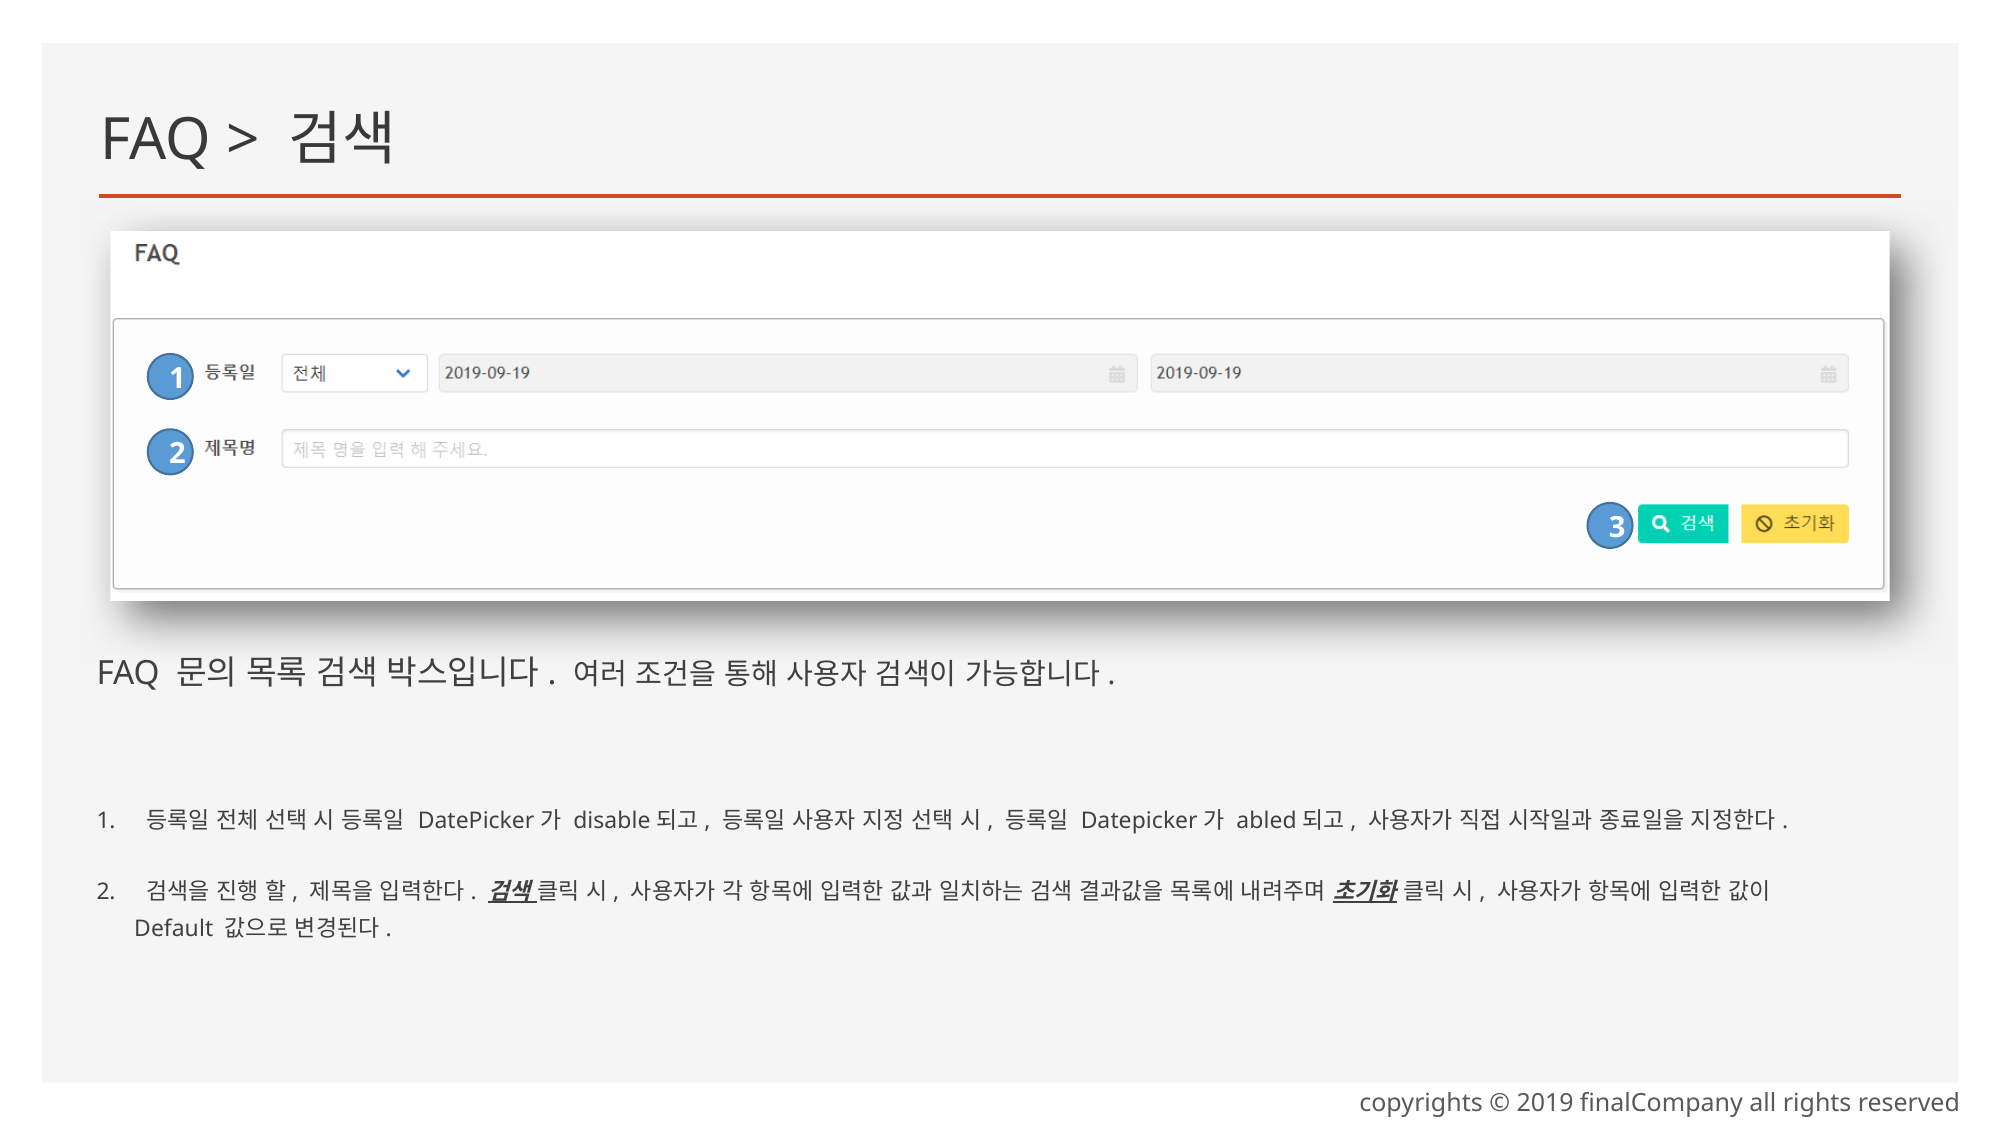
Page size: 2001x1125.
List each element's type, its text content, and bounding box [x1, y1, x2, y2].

picture [110, 231, 1890, 601]
text_box FAQ 문의 목록 검색 박스입니다. 여러 조건을 통해 사용자 검색이 가능합니다. 등록일 전체 선택 시 등록일 DatePicker가 disable되고, 등록일 사용자 지정 선택 시, 등록일 Datepicker가 abled되고, 사용자가 직접 시작일과 종료일을 지정한다. 검색을 진행 할, 제목을 입력한다. 검색 클릭 시, 사용자가 각 항목에 입력한 값과 일치하는 검색 결과값을 목록에 내려주며 초기화 클릭 시, 사용자가 항목에 입력한 값이 Default 값으로 변경된다. [81, 646, 1873, 1105]
text_box copyrights © 2019 finalCompany all rights reserved [1184, 1071, 2000, 1125]
title FAQ > 검색 [85, 73, 1447, 179]
